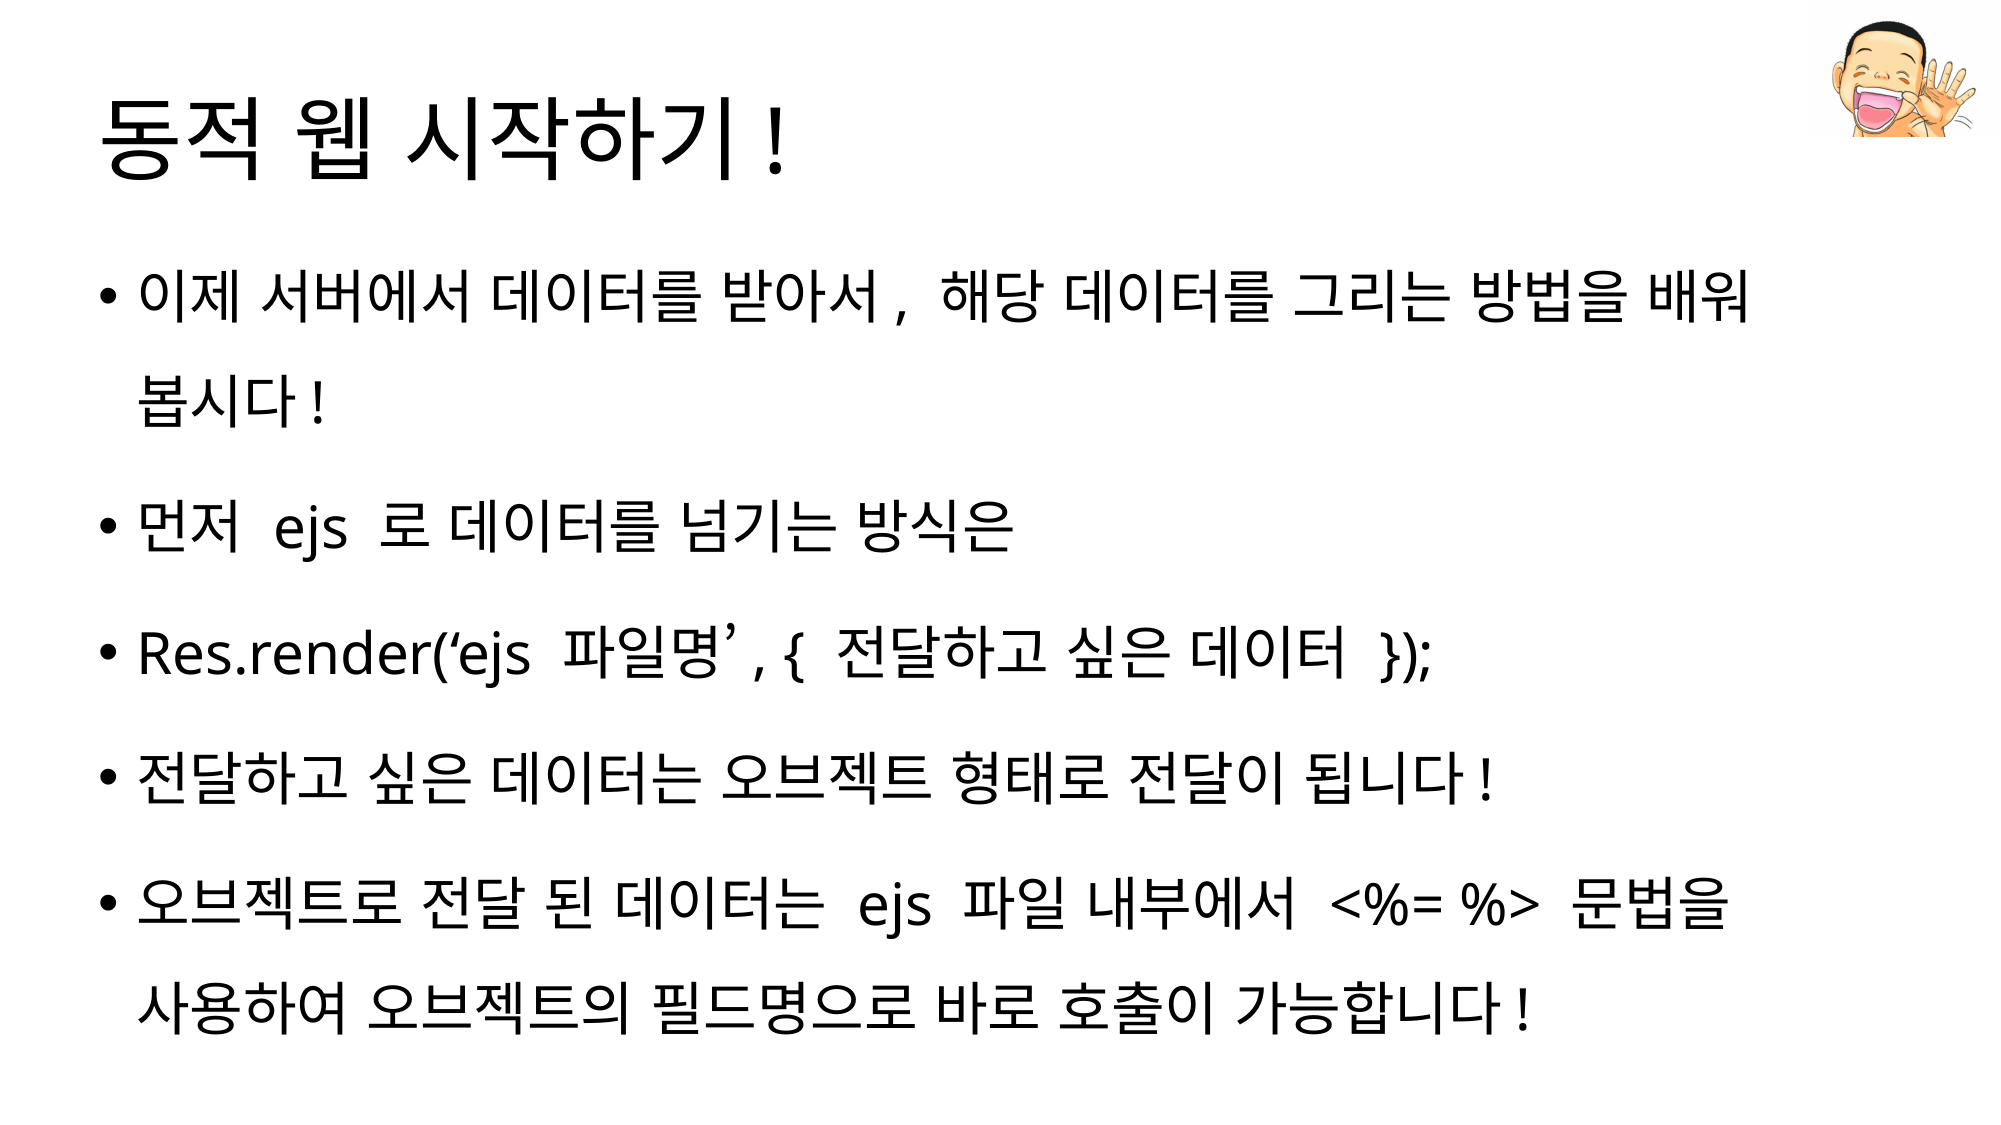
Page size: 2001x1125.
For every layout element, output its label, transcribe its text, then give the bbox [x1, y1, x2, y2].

picture [1931, 0, 2000, 137]
title 동적 웹 시작하기! [83, 0, 1931, 217]
list 이제 서버에서 데이터를 받아서, 해당 데이터를 그리는 방법을 배워 봅시다! 먼저 ejs 로 데이터를 넘기는 방식은 Res.render(‘ejs 파일명’, { 전달하고 싶은 데이터 }); 전달하고 싶은 데이터는 오브젝트 형태로 전달이 됩니다! 오브젝트로 전달 된 데이터는 ejs 파일 내부에서 <%= %> 문법을 사용하여 오브젝트의 필드명으로 바로 호출이 가능합니다! [83, 217, 1931, 1068]
